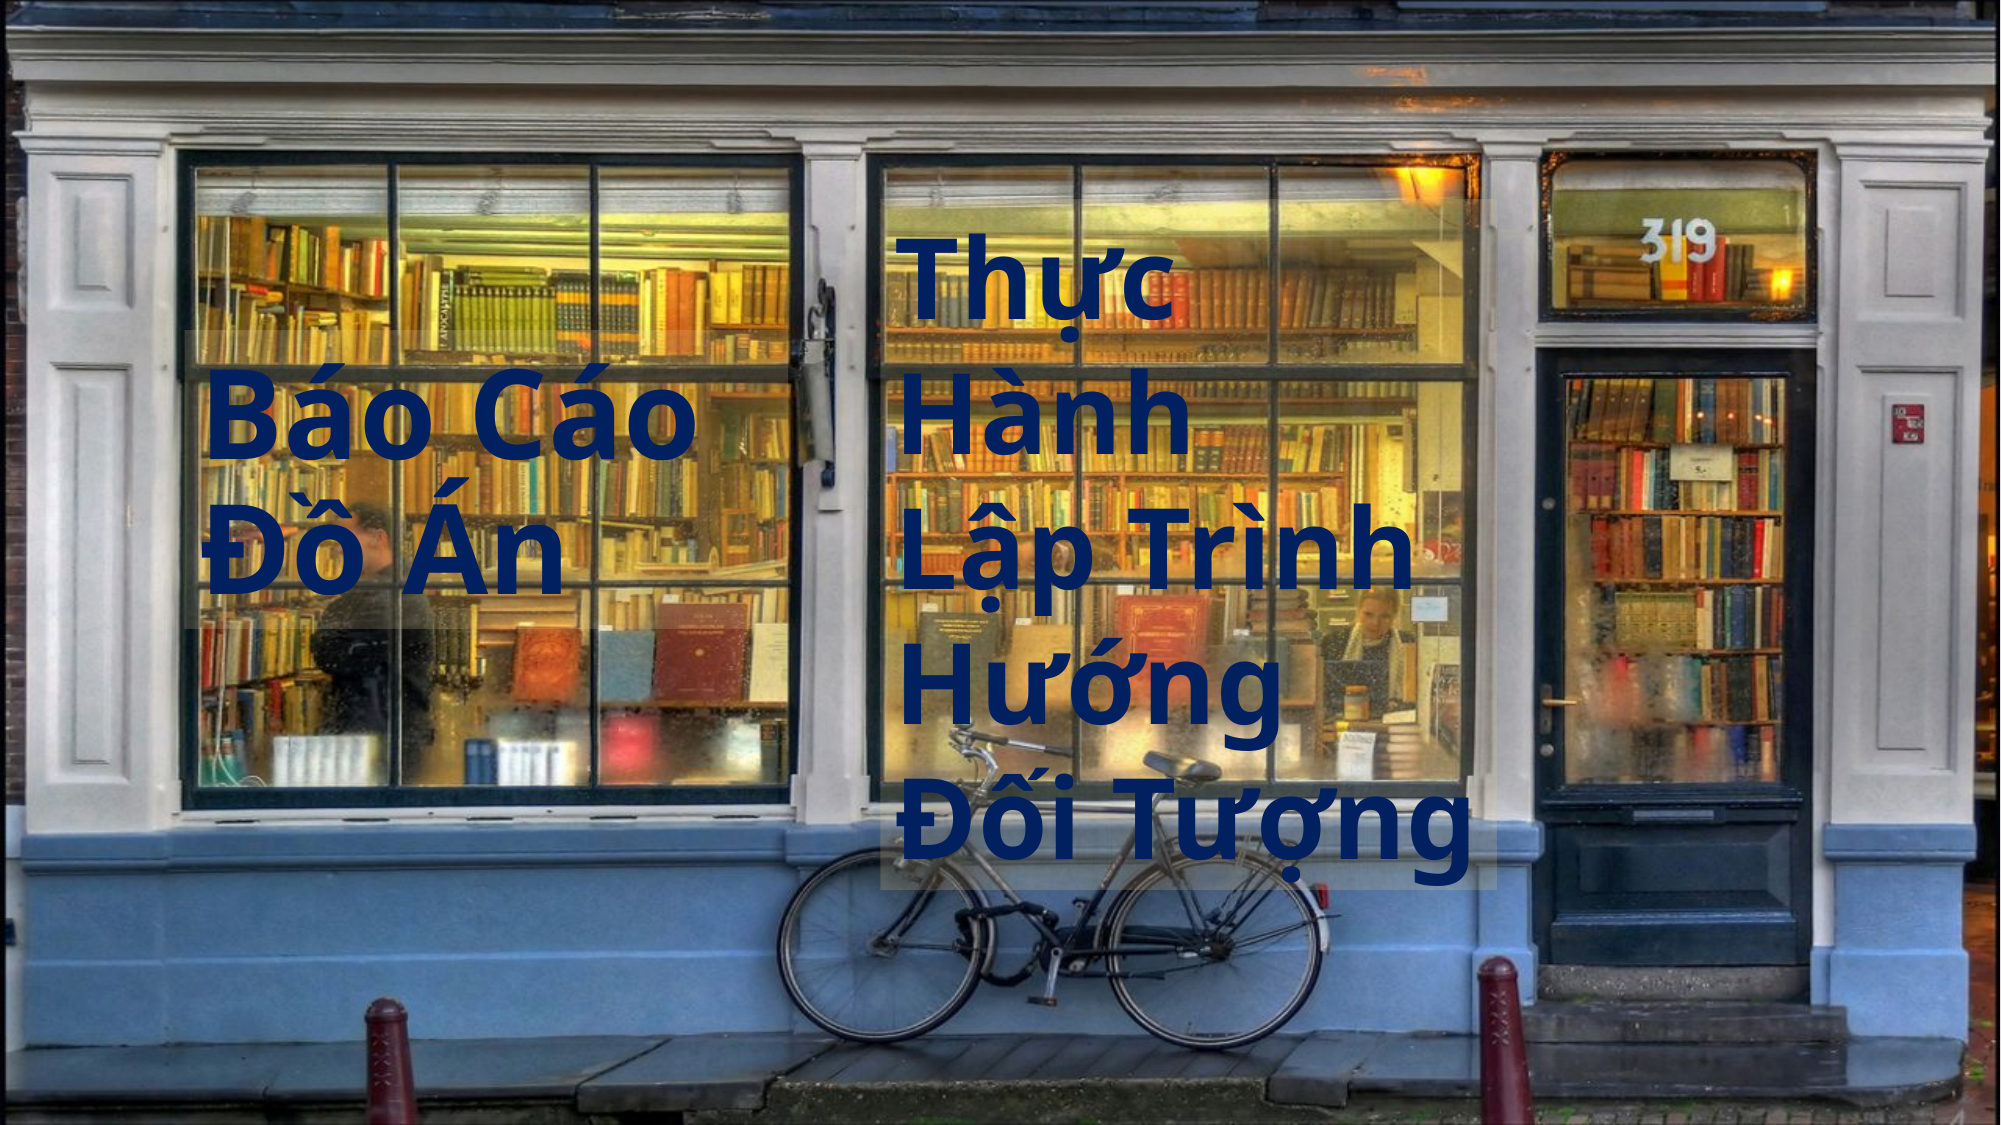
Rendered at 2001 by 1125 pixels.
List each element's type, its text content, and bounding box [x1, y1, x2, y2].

text_box Thực Hành Lập Trình Hướng Đối Tượng [880, 199, 1497, 890]
title Báo Cáo Đồ Án [184, 330, 789, 629]
picture [0, 0, 2001, 1125]
